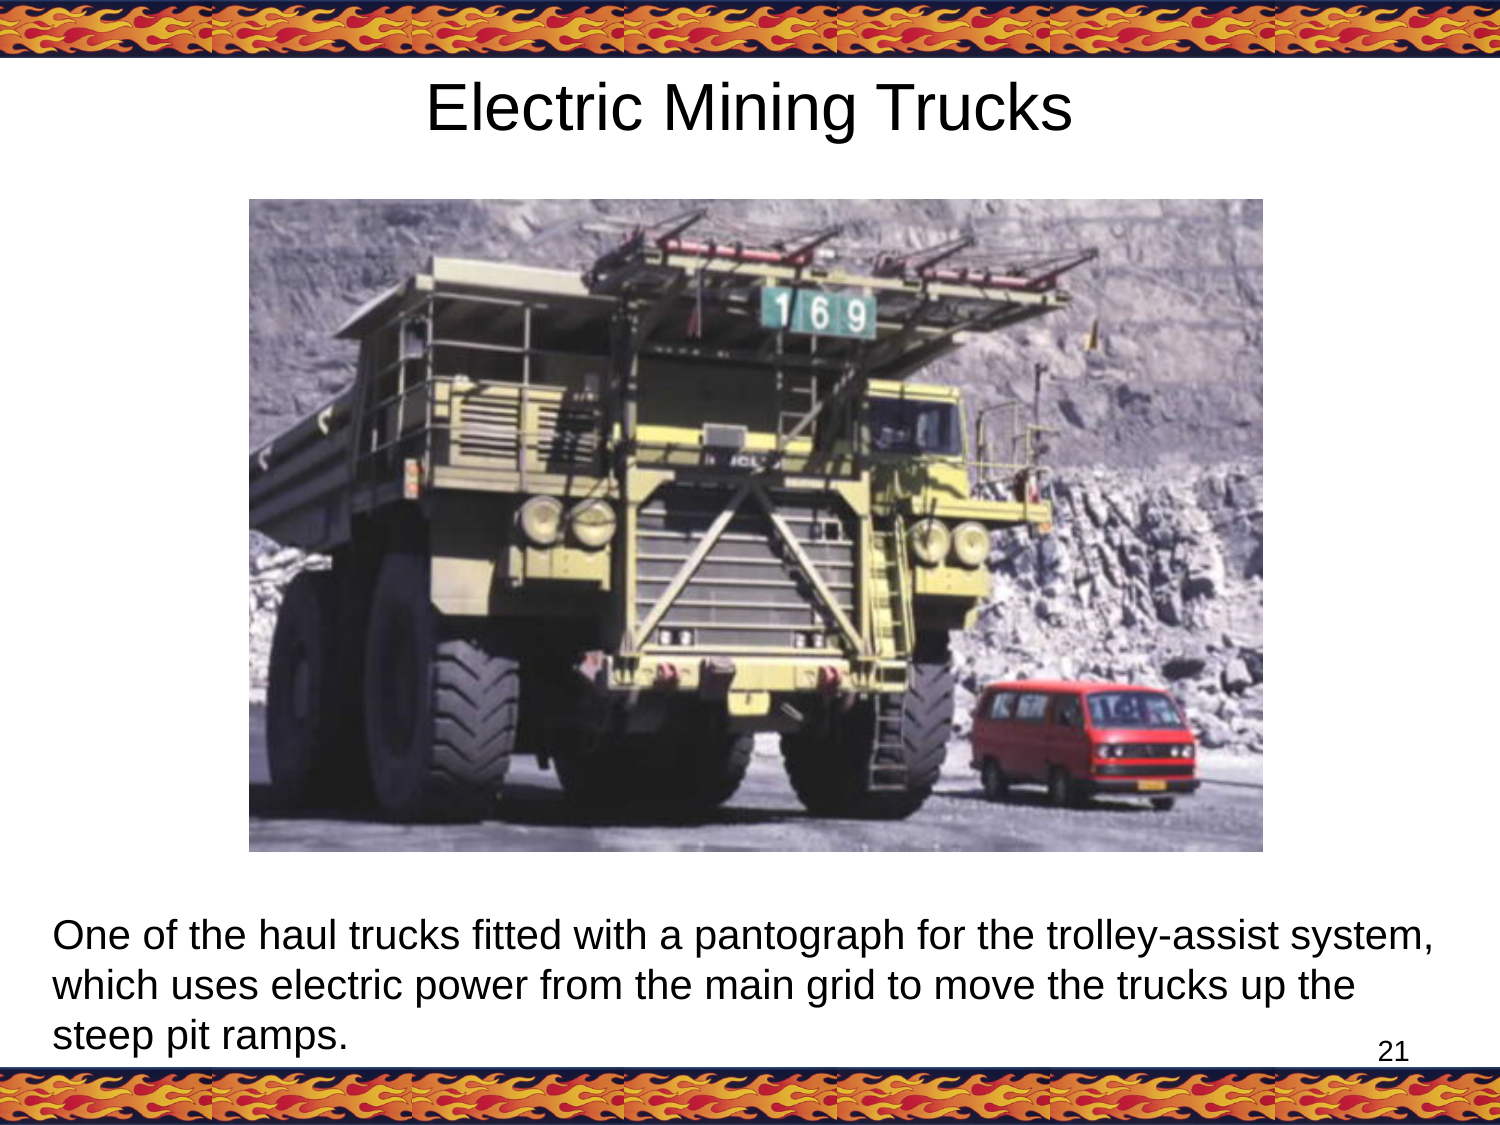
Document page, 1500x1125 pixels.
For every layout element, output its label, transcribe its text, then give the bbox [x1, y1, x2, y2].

text_box One of the haul trucks fitted with a pantograph for the trolley-assist system, which uses electric power from the main grid to move the trucks up the steep pit ramps. [37, 900, 1463, 1065]
title Electric Mining Trucks [74, 44, 1426, 163]
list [249, 199, 1263, 852]
picture [0, 1067, 1500, 1125]
picture [0, 0, 1500, 58]
slide_number 21 [1074, 1065, 1426, 1103]
